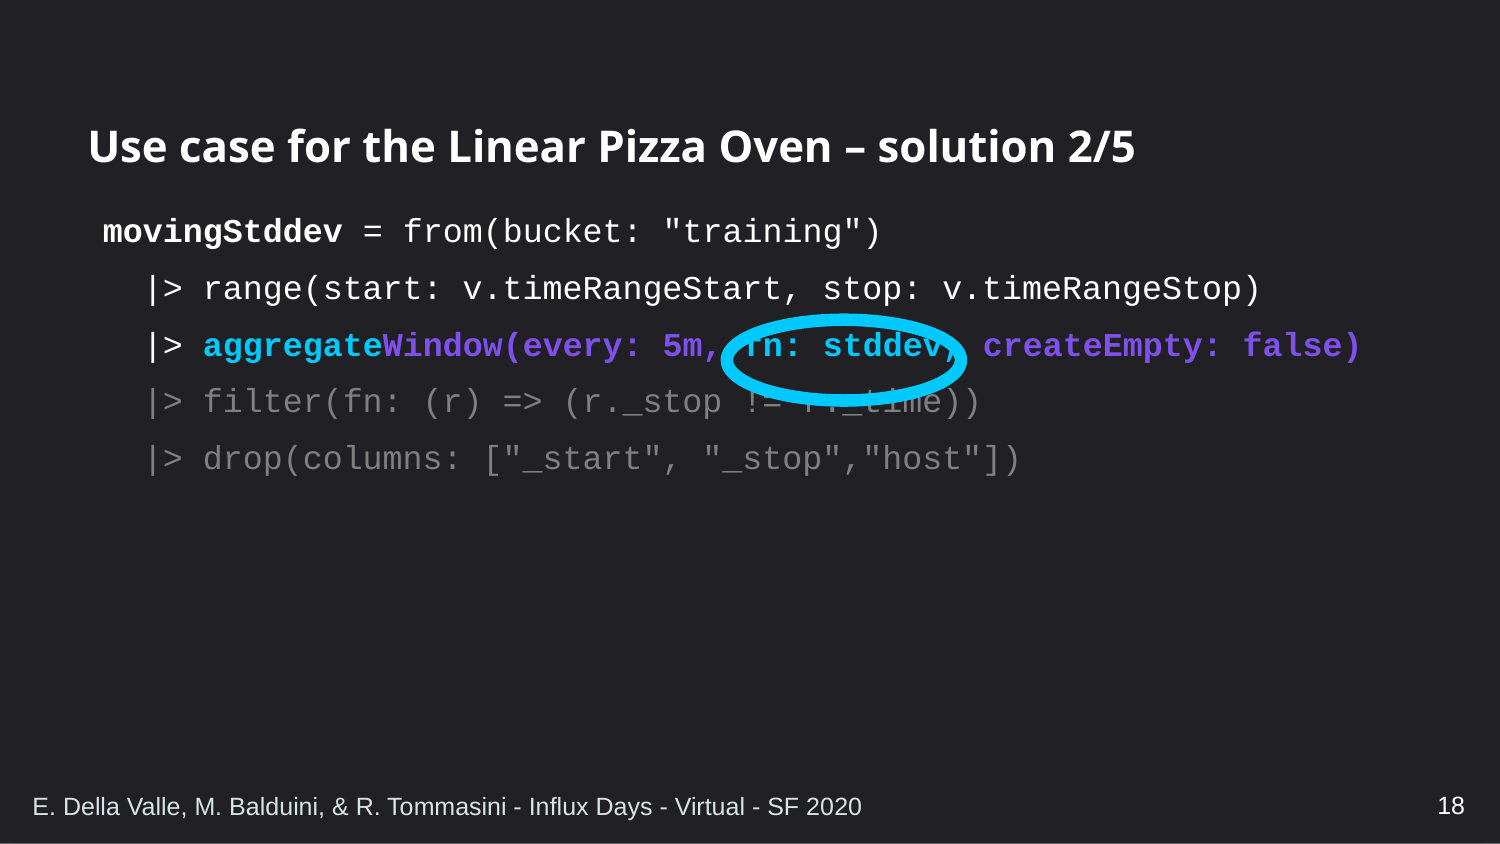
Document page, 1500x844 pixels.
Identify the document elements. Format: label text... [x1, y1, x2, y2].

footer E. Della Valle, M. Balduini, & R. Tommasini - Influx Days - Virtual - SF 2020 [17, 783, 1135, 828]
text_box [724, 317, 964, 403]
title Use case for the Linear Pizza Oven – solution 2/5 [76, 99, 1423, 196]
slide_number 18 [1142, 782, 1481, 828]
list movingStddev = from(bucket: "training") |> range(start: v.timeRangeStart, stop: v.timeRangeStop) |> aggregateWindow(every: 5m, fn: stddev, createEmpty: false) |> filter(fn: (r) => (r._stop != r._time)) |> drop(columns: ["_start", "_stop","host"]) [76, 204, 1423, 761]
